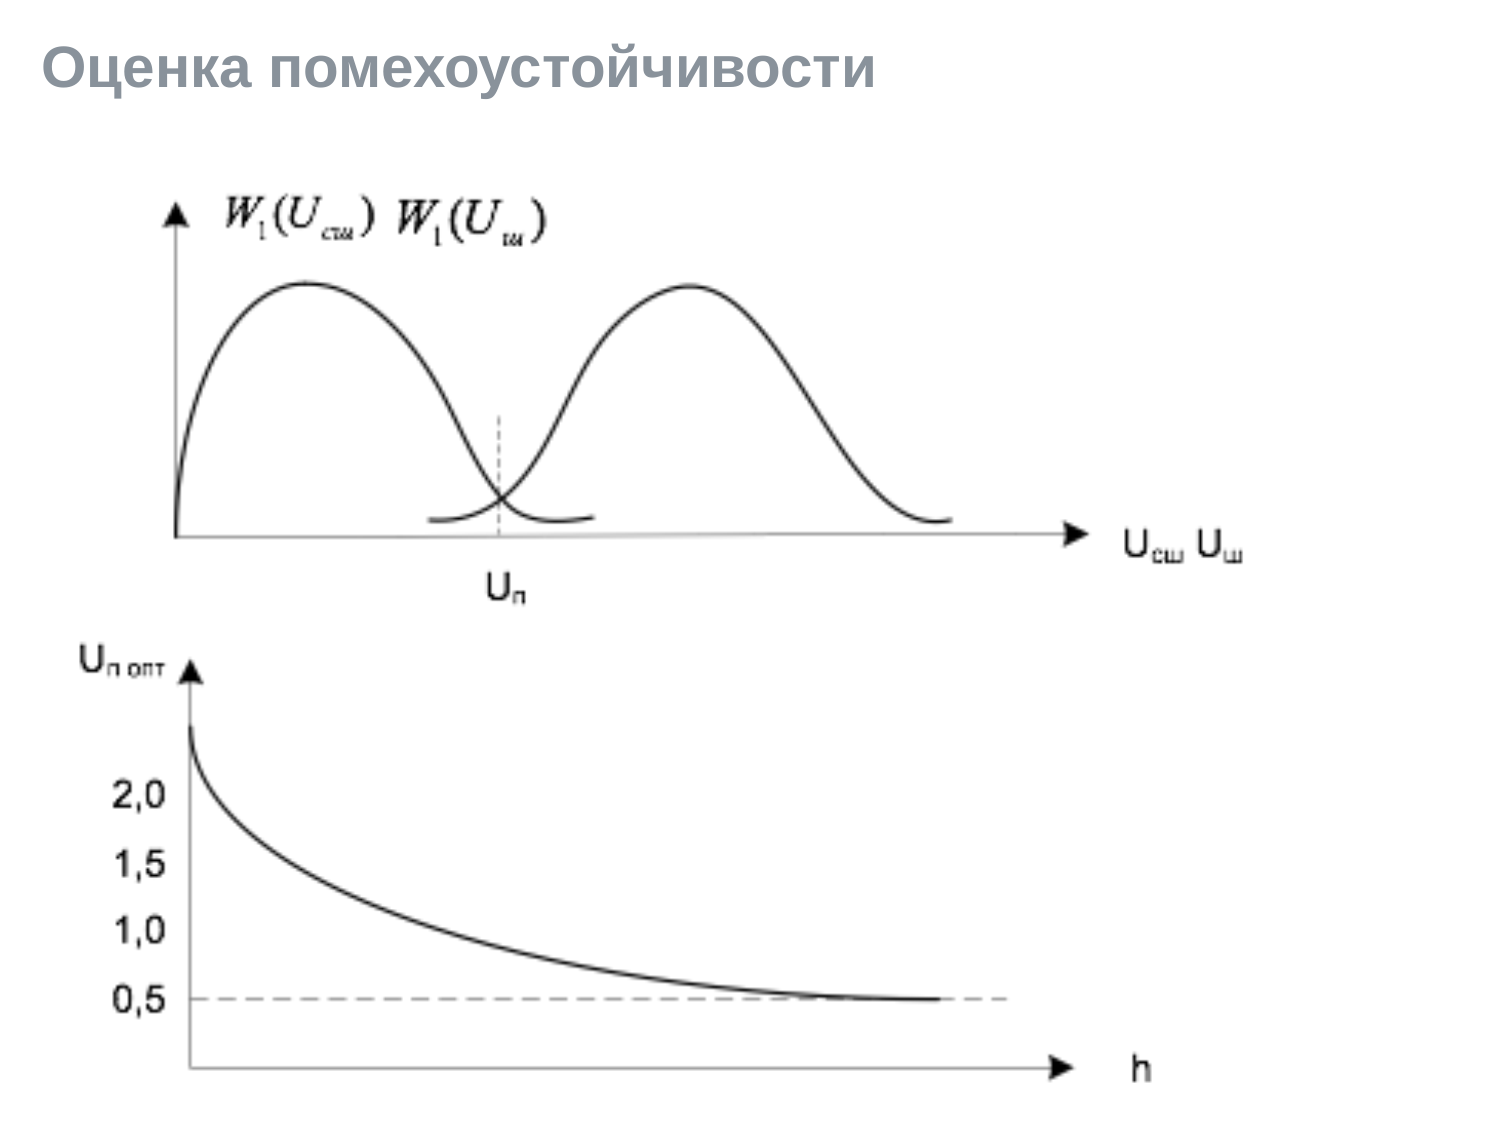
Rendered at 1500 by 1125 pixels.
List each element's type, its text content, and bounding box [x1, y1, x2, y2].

title Оценка помехоустойчивости [41, 36, 1459, 289]
picture [15, 169, 1321, 1116]
